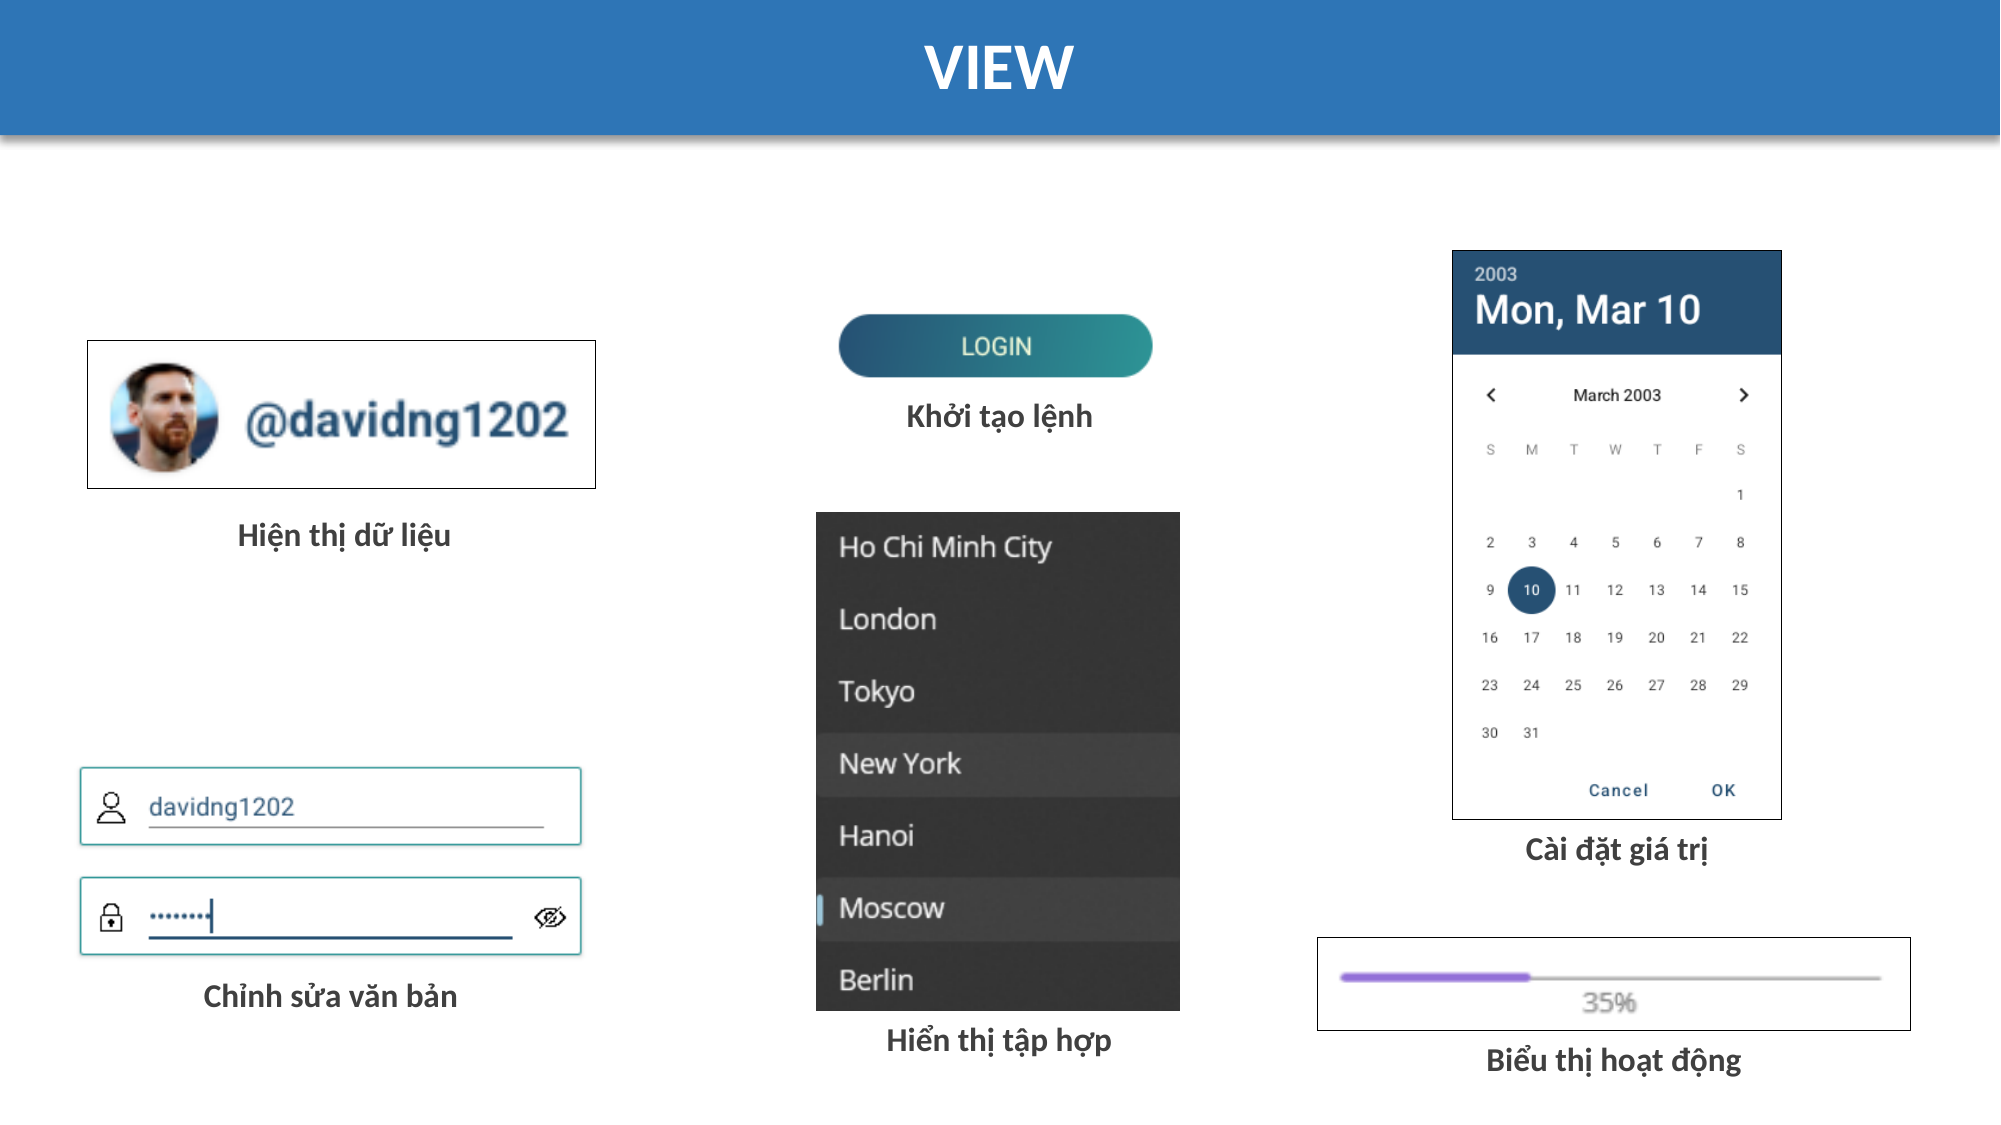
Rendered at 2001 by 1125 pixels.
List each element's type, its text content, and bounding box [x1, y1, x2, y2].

text_box Khởi tạo lệnh [875, 387, 1125, 442]
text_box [0, 0, 2000, 136]
picture [822, 294, 1178, 387]
picture [1452, 250, 1782, 820]
picture [815, 511, 1180, 1011]
text_box Chỉnh sửa văn bản [140, 968, 522, 1022]
text_box Hiện thị dữ liệu [211, 505, 471, 561]
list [87, 340, 596, 489]
picture [66, 750, 596, 968]
picture [1317, 937, 1911, 1031]
text_box Hiển thị tập hợp [857, 1011, 1142, 1066]
text_box Cài đặt giá trị [1483, 820, 1751, 875]
text_box Biểu thị hoạt động [1446, 1031, 1782, 1086]
